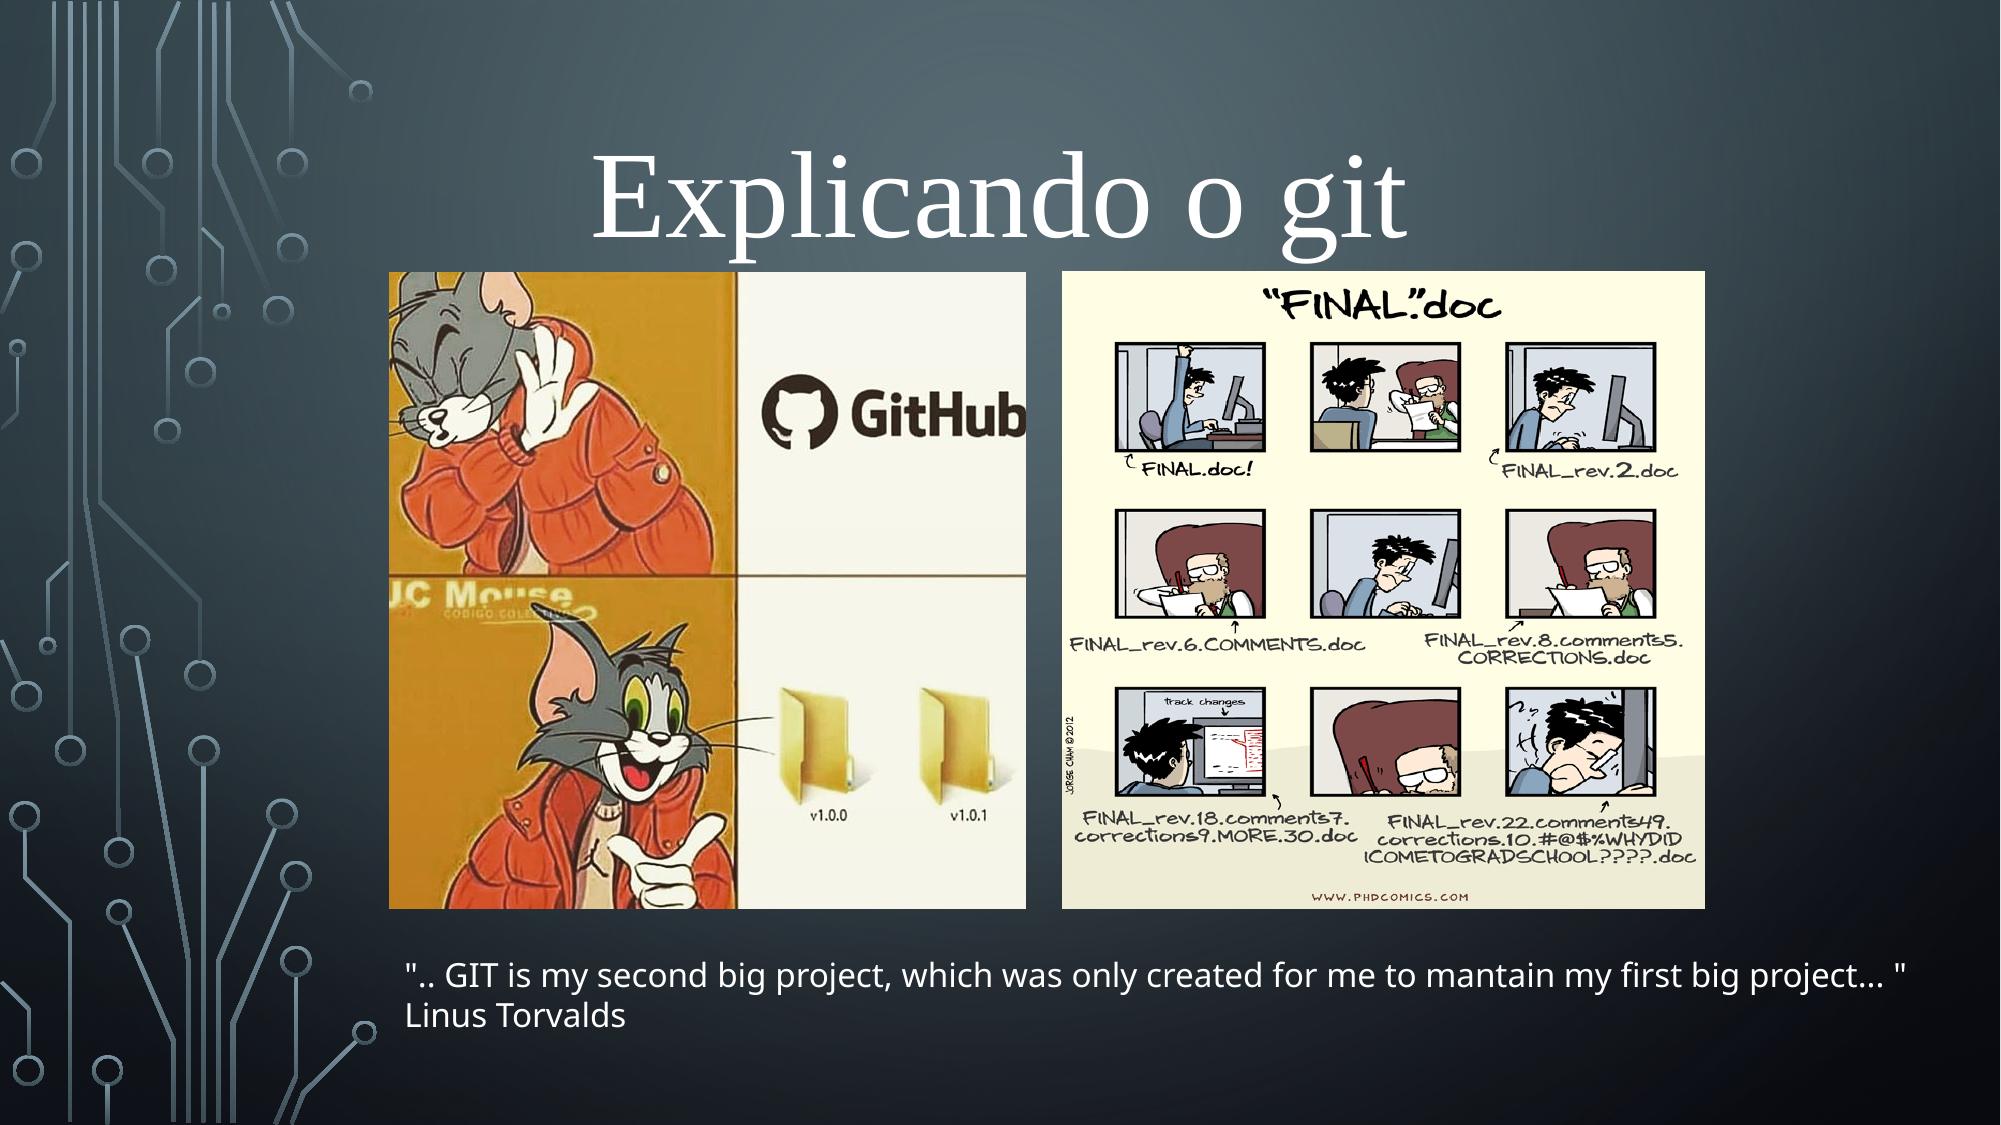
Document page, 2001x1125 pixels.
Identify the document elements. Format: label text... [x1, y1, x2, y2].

text_box ".. GIT is my second big project, which was only created for me to mantain my first big project... " Linus Torvalds [389, 947, 1944, 1042]
title Explicando o git [566, 110, 1434, 272]
picture [389, 271, 1026, 909]
picture [1062, 271, 1705, 909]
